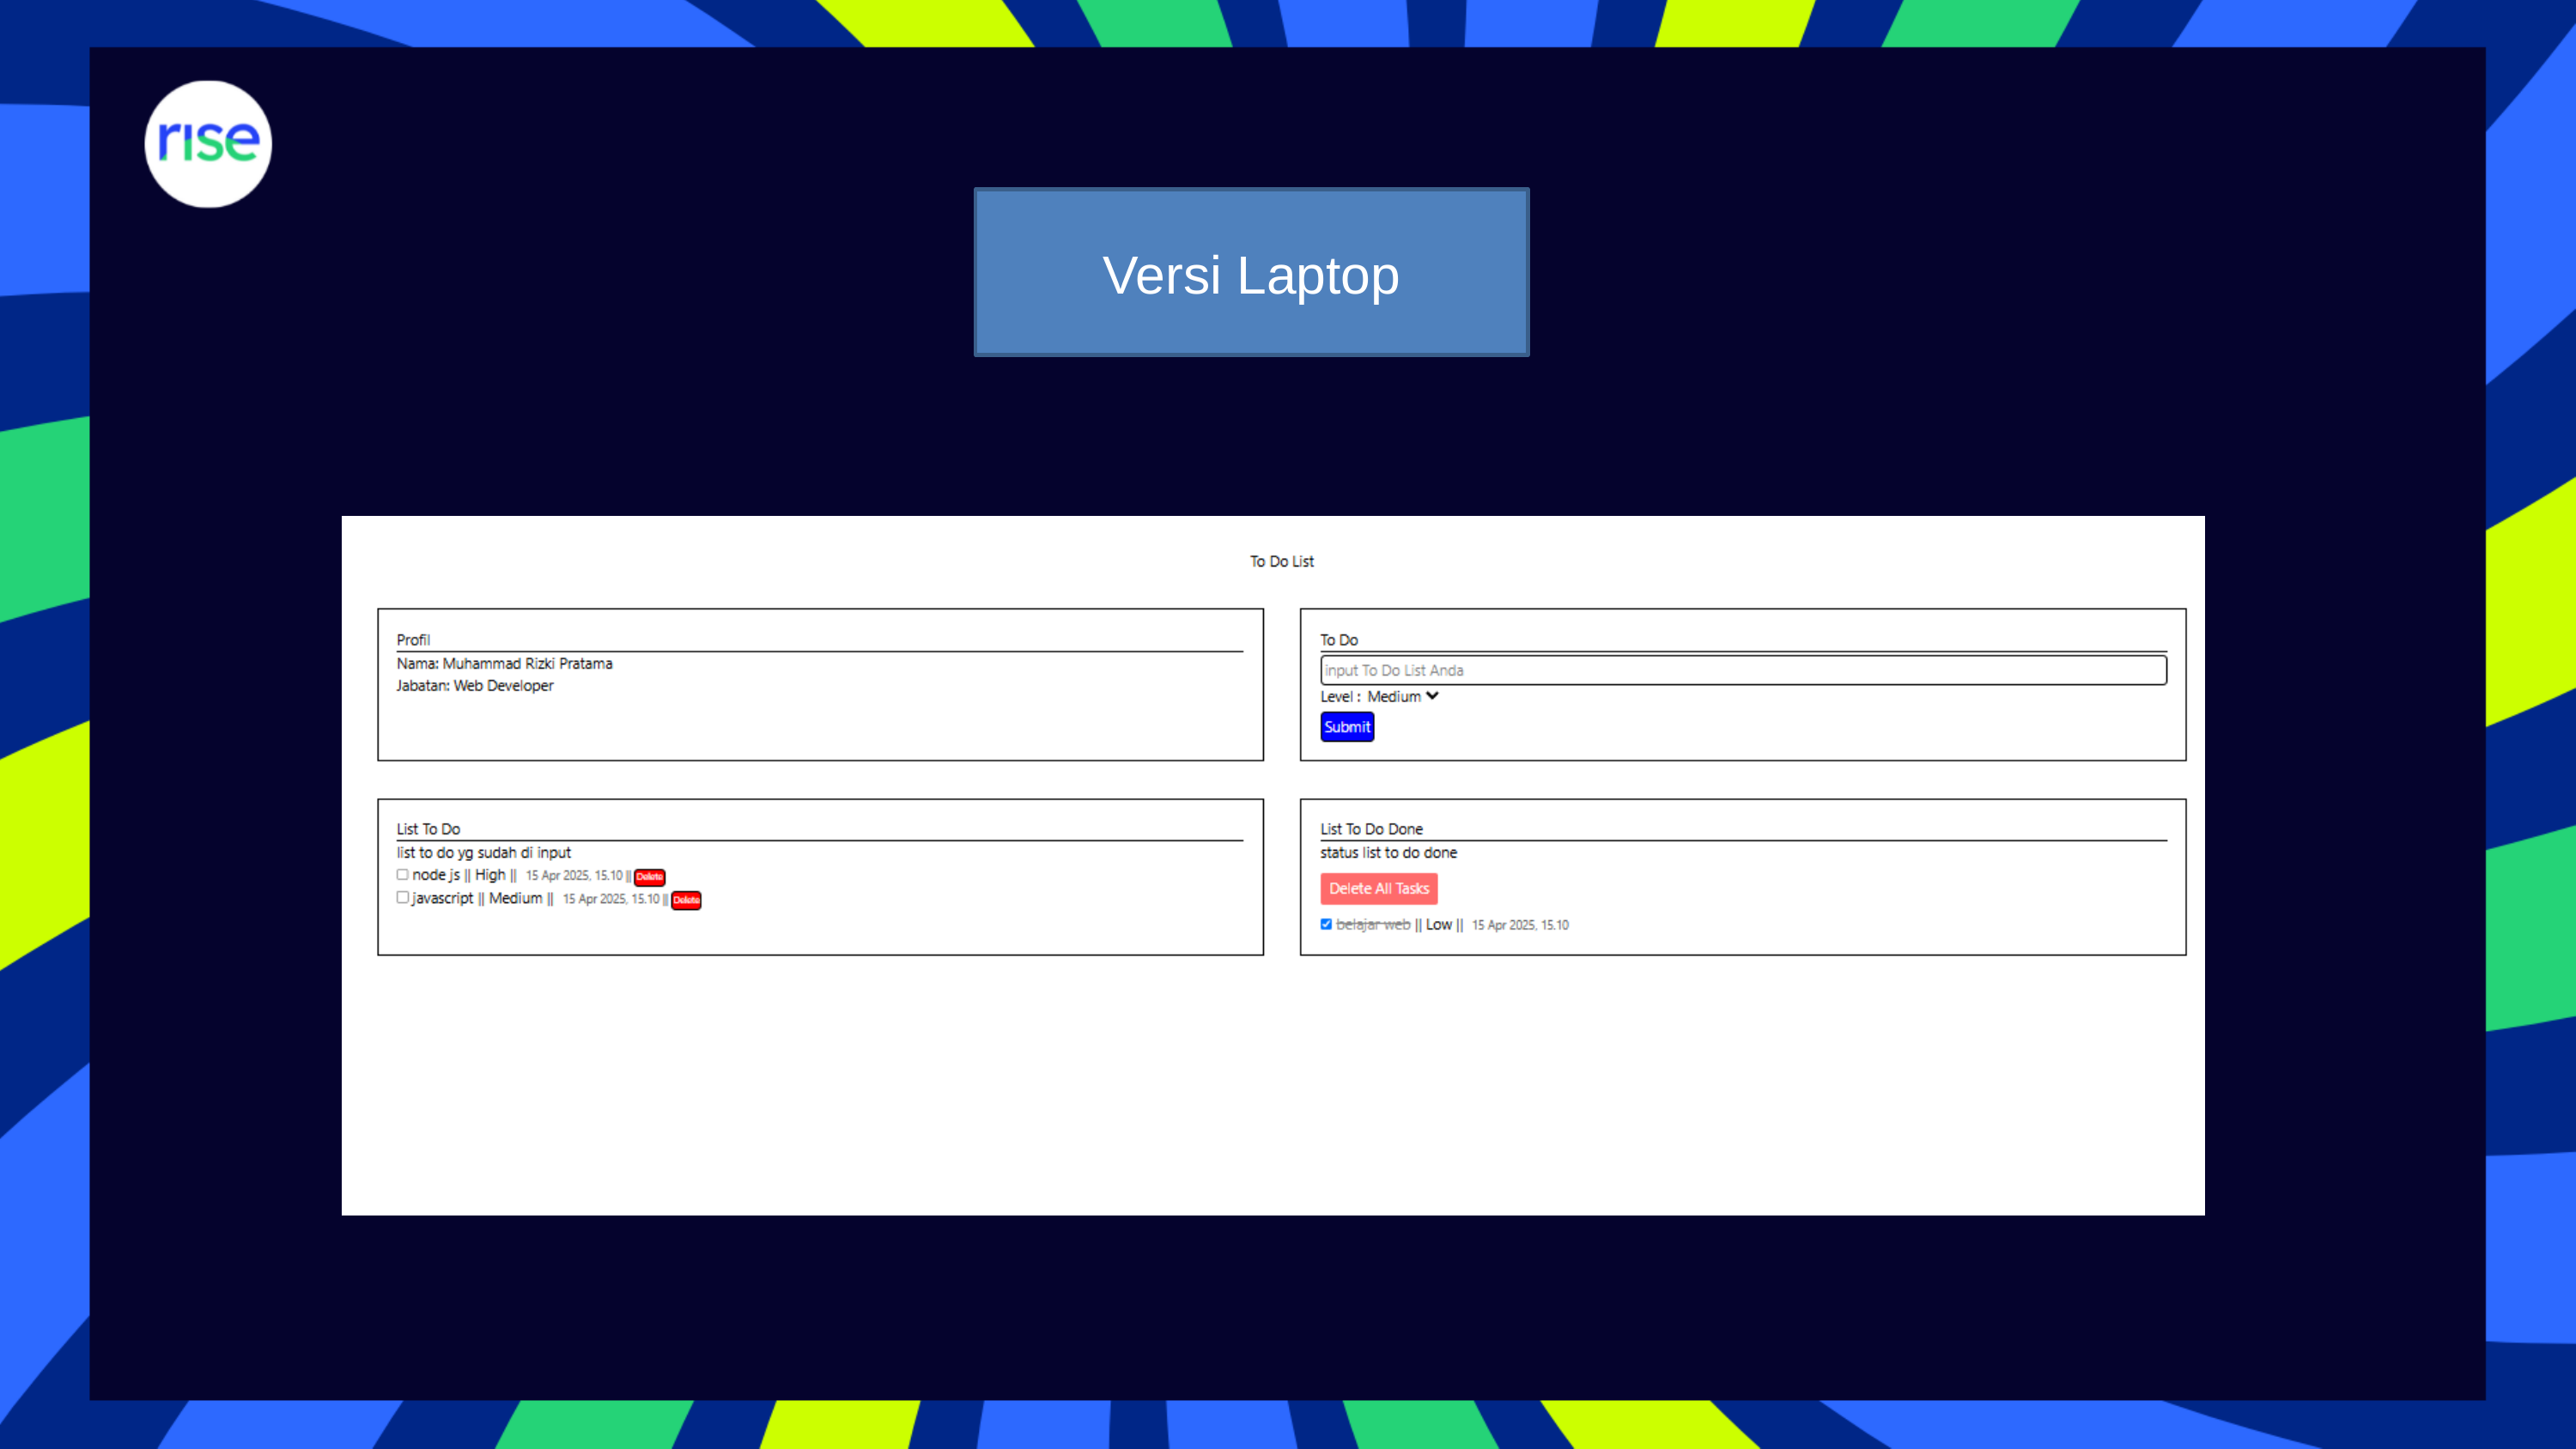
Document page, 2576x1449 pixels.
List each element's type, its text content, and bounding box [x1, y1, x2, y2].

picture [0, 0, 2576, 1449]
text_box Versi Laptop [974, 187, 1530, 357]
